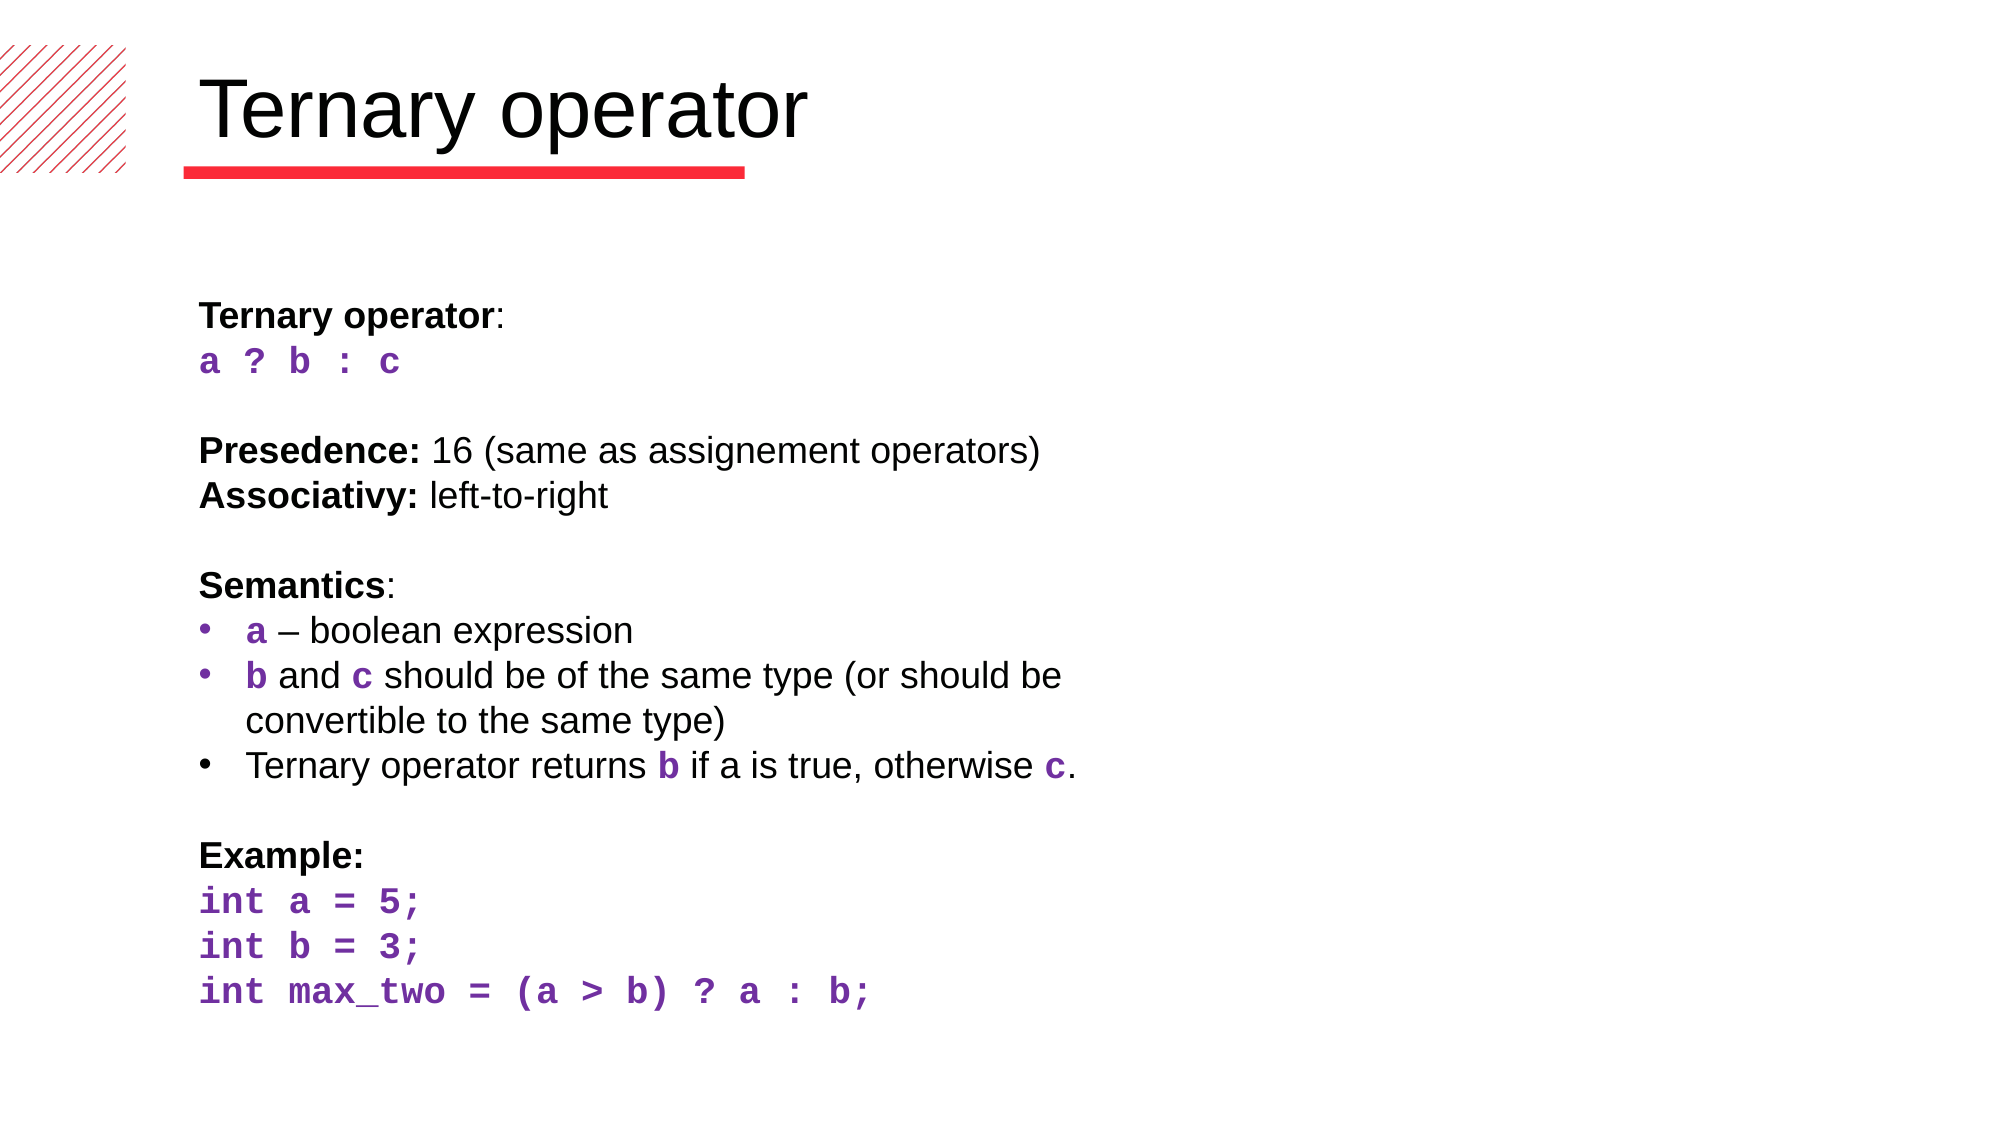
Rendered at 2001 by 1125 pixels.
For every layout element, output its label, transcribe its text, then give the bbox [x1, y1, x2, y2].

text_box Ternary operator: a ? b : c Presedence: 16 (same as assignement operators) Associativy: left-to-right Semantics: a – boolean expression b and c should be of the same type (or should be convertible to the same type) Ternary operator returns b if a is true, otherwise c. Example: int a = 5; int b = 3; int max_two = (a > b) ? a : b; [183, 283, 1146, 1019]
list Ternary operator [183, 58, 1780, 194]
picture [0, 45, 126, 173]
